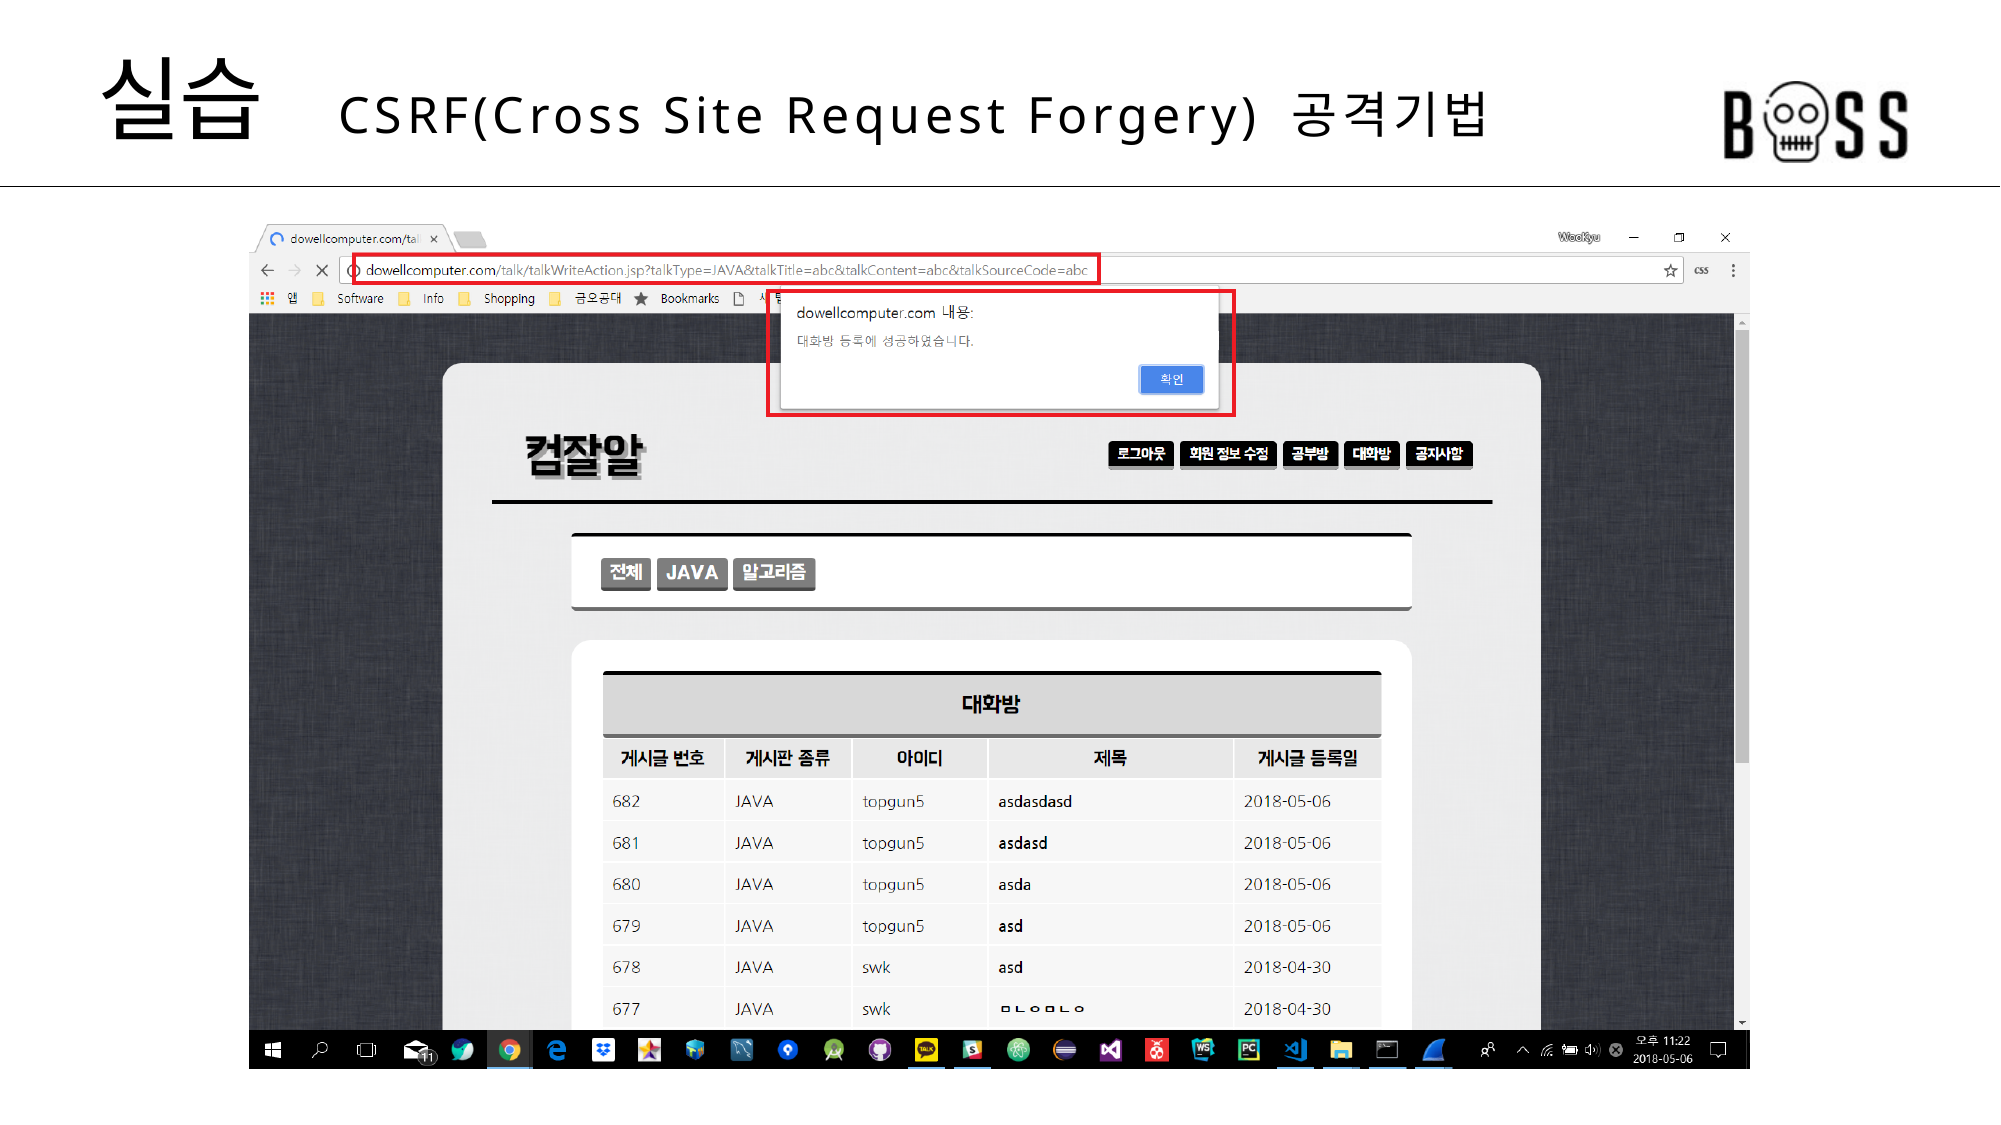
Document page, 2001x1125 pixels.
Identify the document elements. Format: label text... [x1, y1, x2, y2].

picture [1723, 81, 1909, 163]
title 실습 CSRF(Cross Site Request Forgery) 공격기법 [95, 39, 1575, 230]
picture [249, 224, 1751, 1069]
